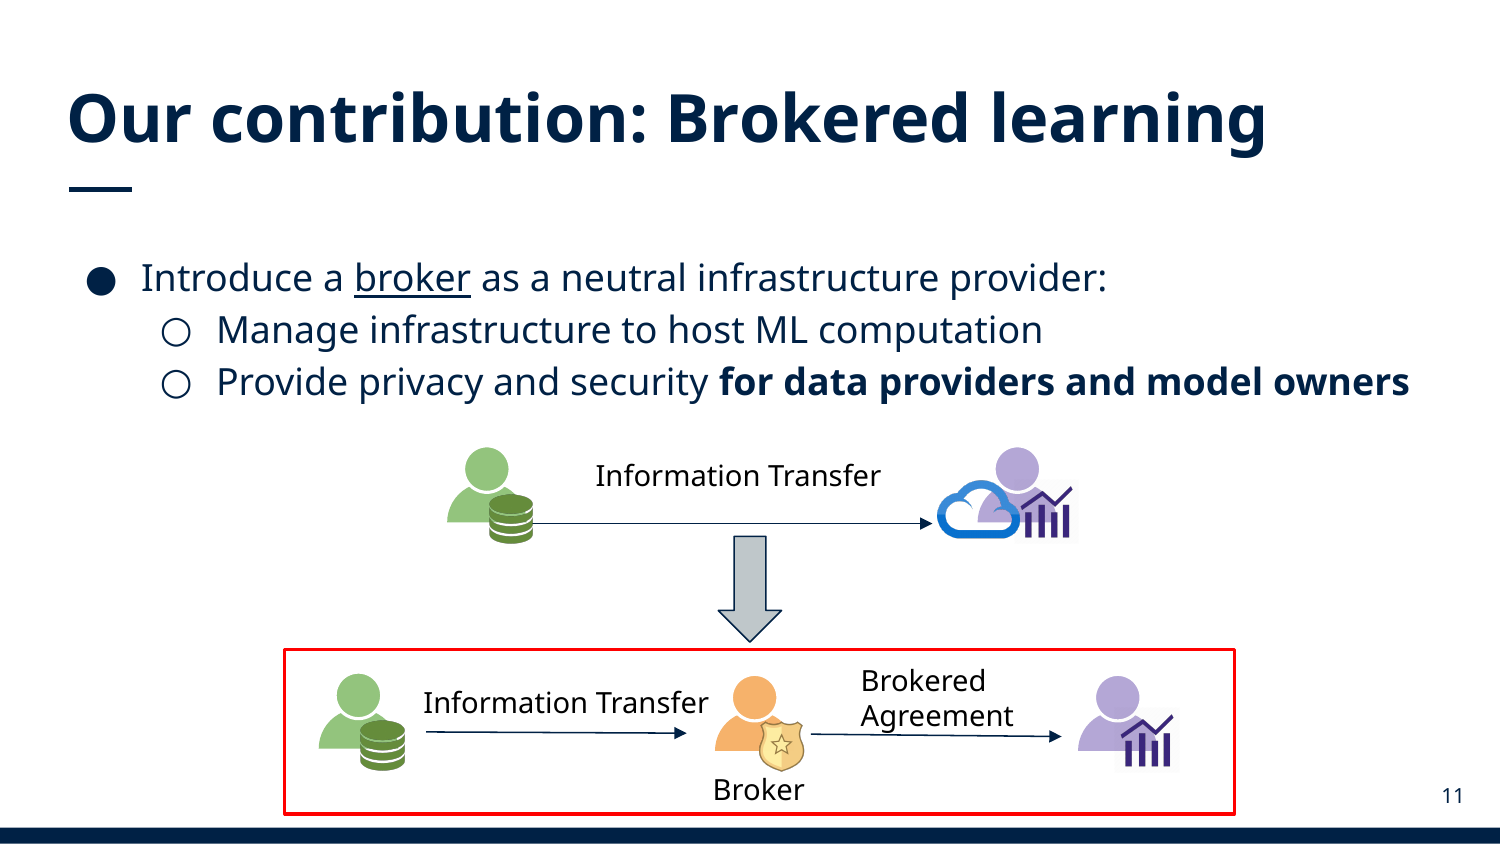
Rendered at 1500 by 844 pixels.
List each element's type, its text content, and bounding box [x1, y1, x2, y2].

picture [484, 493, 538, 547]
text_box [714, 674, 808, 791]
text_box [718, 536, 782, 643]
text_box Information Transfer [580, 441, 928, 522]
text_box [446, 445, 527, 563]
title Our contribution: Brokered learning [51, 61, 1449, 167]
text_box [812, 733, 1062, 737]
text_box Broker [697, 755, 825, 821]
slide_number 11 [1389, 764, 1480, 830]
text_box Information Transfer [408, 669, 756, 721]
text_box Brokered Agreement [845, 647, 1193, 729]
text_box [937, 445, 1080, 563]
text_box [318, 671, 409, 789]
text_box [1077, 674, 1180, 791]
list Introduce a broker as a neutral infrastructure provider: Manage infrastructure to host ML computation Provide privacy and security for data providers and model owners [51, 232, 1449, 423]
text_box [284, 649, 1235, 814]
